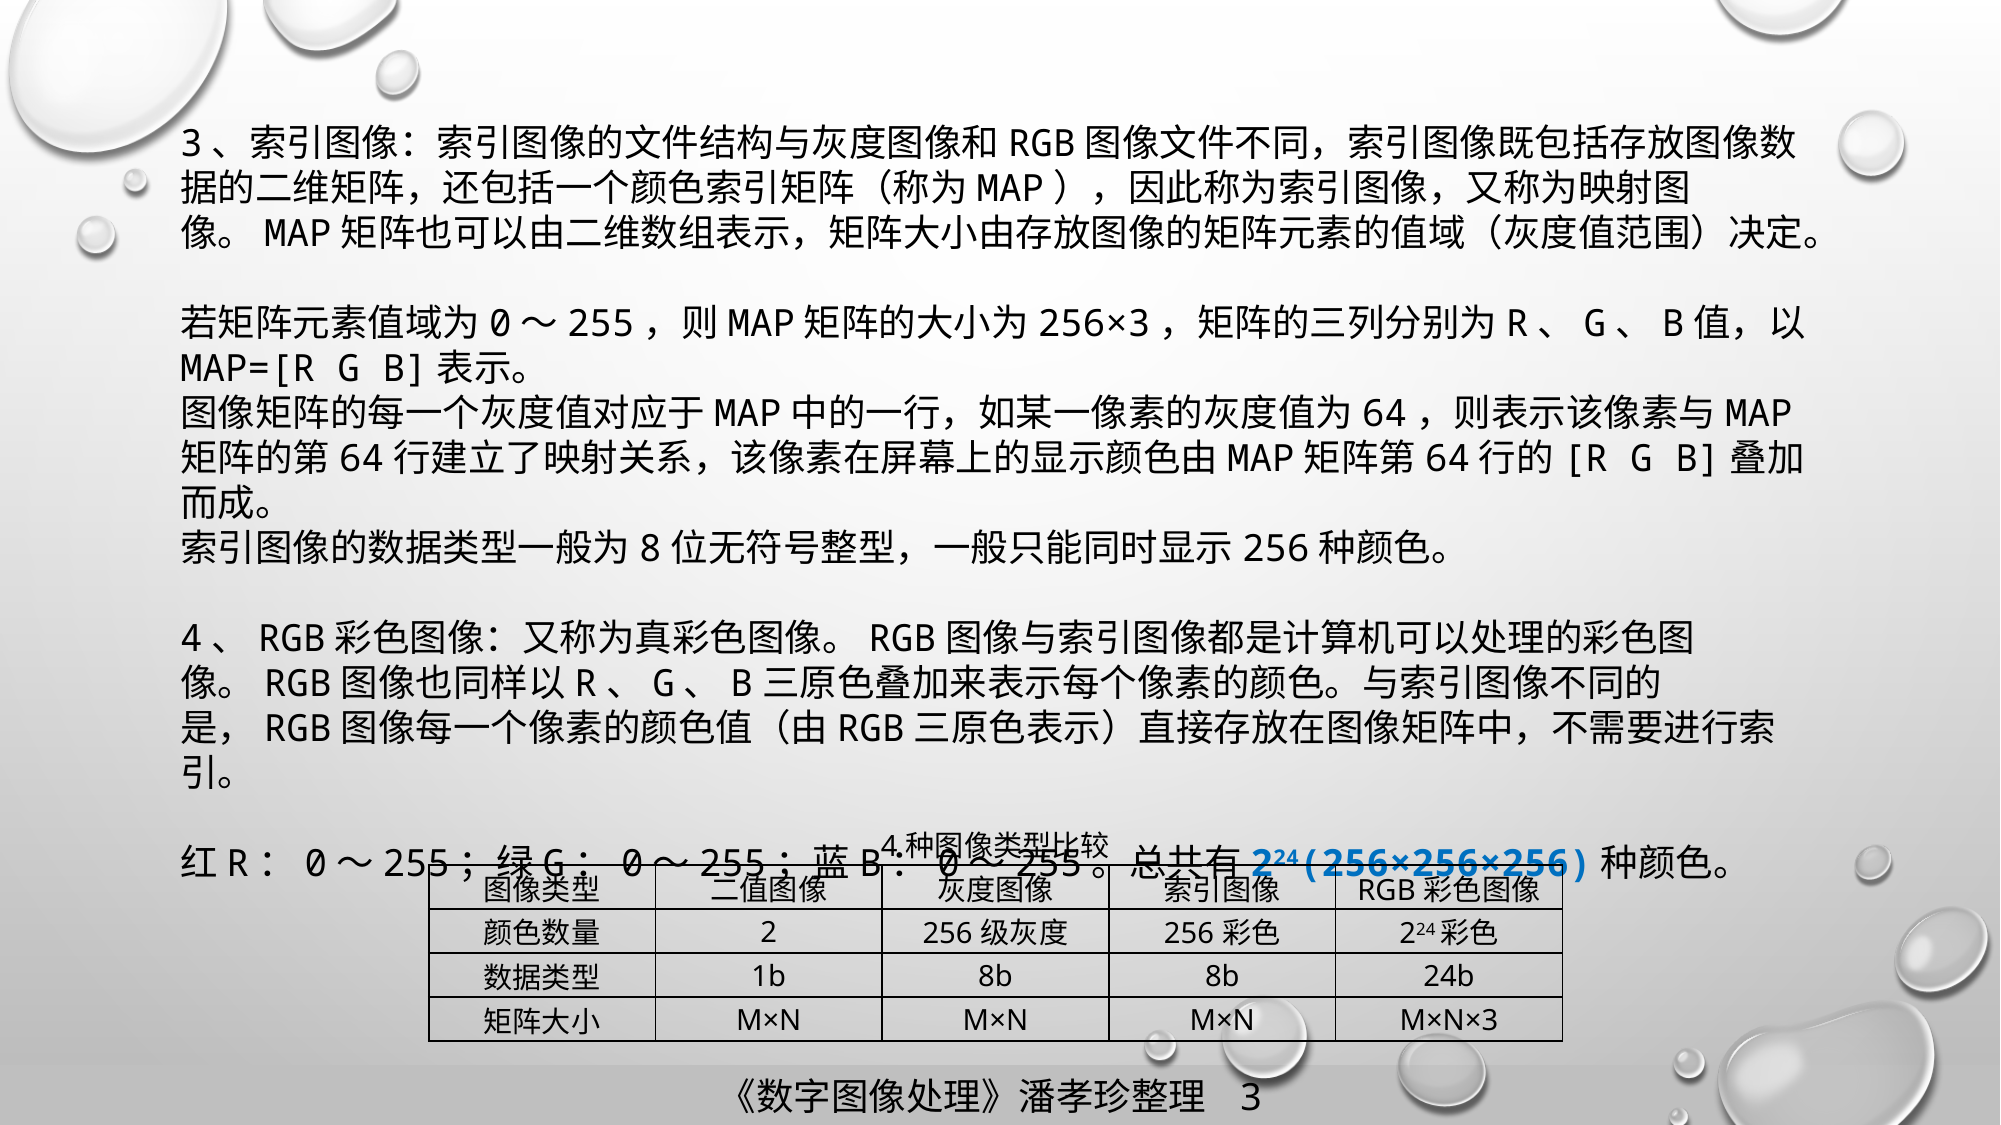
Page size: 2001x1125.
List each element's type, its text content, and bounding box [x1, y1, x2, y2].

table_cell M×N [656, 998, 881, 1040]
table_cell 二值图像 [656, 866, 881, 908]
table_cell 图像类型 [430, 866, 655, 908]
table_cell 8b [883, 954, 1108, 996]
table_cell M×N [883, 998, 1108, 1040]
table_cell 1b [656, 954, 881, 996]
table_cell RGB彩色图像 [1336, 866, 1562, 908]
table_cell M×N×3 [1336, 998, 1562, 1040]
table_cell 矩阵大小 [430, 998, 655, 1040]
table_cell 256级灰度 [883, 910, 1108, 952]
table_cell 224彩色 [1336, 910, 1562, 952]
picture [0, 0, 2000, 1125]
table_header 4种图像类型比较 [429, 821, 1562, 864]
table_cell 数据类型 [430, 954, 655, 996]
table_cell 灰度图像 [883, 866, 1108, 908]
table_cell 256彩色 [1110, 910, 1335, 952]
table_cell 颜色数量 [430, 910, 655, 952]
table_cell 8b [1110, 954, 1335, 996]
table_cell 24b [1336, 954, 1562, 996]
table_cell M×N [1110, 998, 1335, 1040]
table_cell 2 [656, 910, 881, 952]
table_cell 索引图像 [1110, 866, 1335, 908]
text_box 3、索引图像：索引图像的文件结构与灰度图像和RGB图像文件不同，索引图像既包括存放图像数据的二维矩阵，还包括一个颜色索引矩阵（称为MAP），因此称为索引图像，又称为映射图像。MAP矩阵也可以由二维数组表示，矩阵大小由存放图像的矩阵元素的值域（灰度值范围）决定。 若矩阵元素值域为0～255，则MAP矩阵的大小为256×3，矩阵的三列分别为R、G、B值，以MAP=[R G B]表示。 图像矩阵的每一个灰度值对应于MAP中的一行，如某一像素的灰度值为64，则表示该像素与MAP矩阵的第64行建立了映射关系，该像素在屏幕上的显示颜色由MAP矩阵第64行的[R G B]叠加而成。 索引图像的数据类型一般为8位无符号整型，一般只能同时显示256种颜色。 4、RGB彩色图像：又称为真彩色图像。RGB图像与索引图像都是计算机可以处理的彩色图像。RGB图像也同样以R、G、B三原色叠加来表示每个像素的颜色。与索引图像不同的是，RGB图像每一个像素的颜色值（由RGB三原色表示）直接存放在图像矩阵中，不需要进行索引。 红R：0～255；绿G：0～255；蓝B：0～255。总共有224(256×256×256)种颜色。 [165, 111, 1826, 892]
